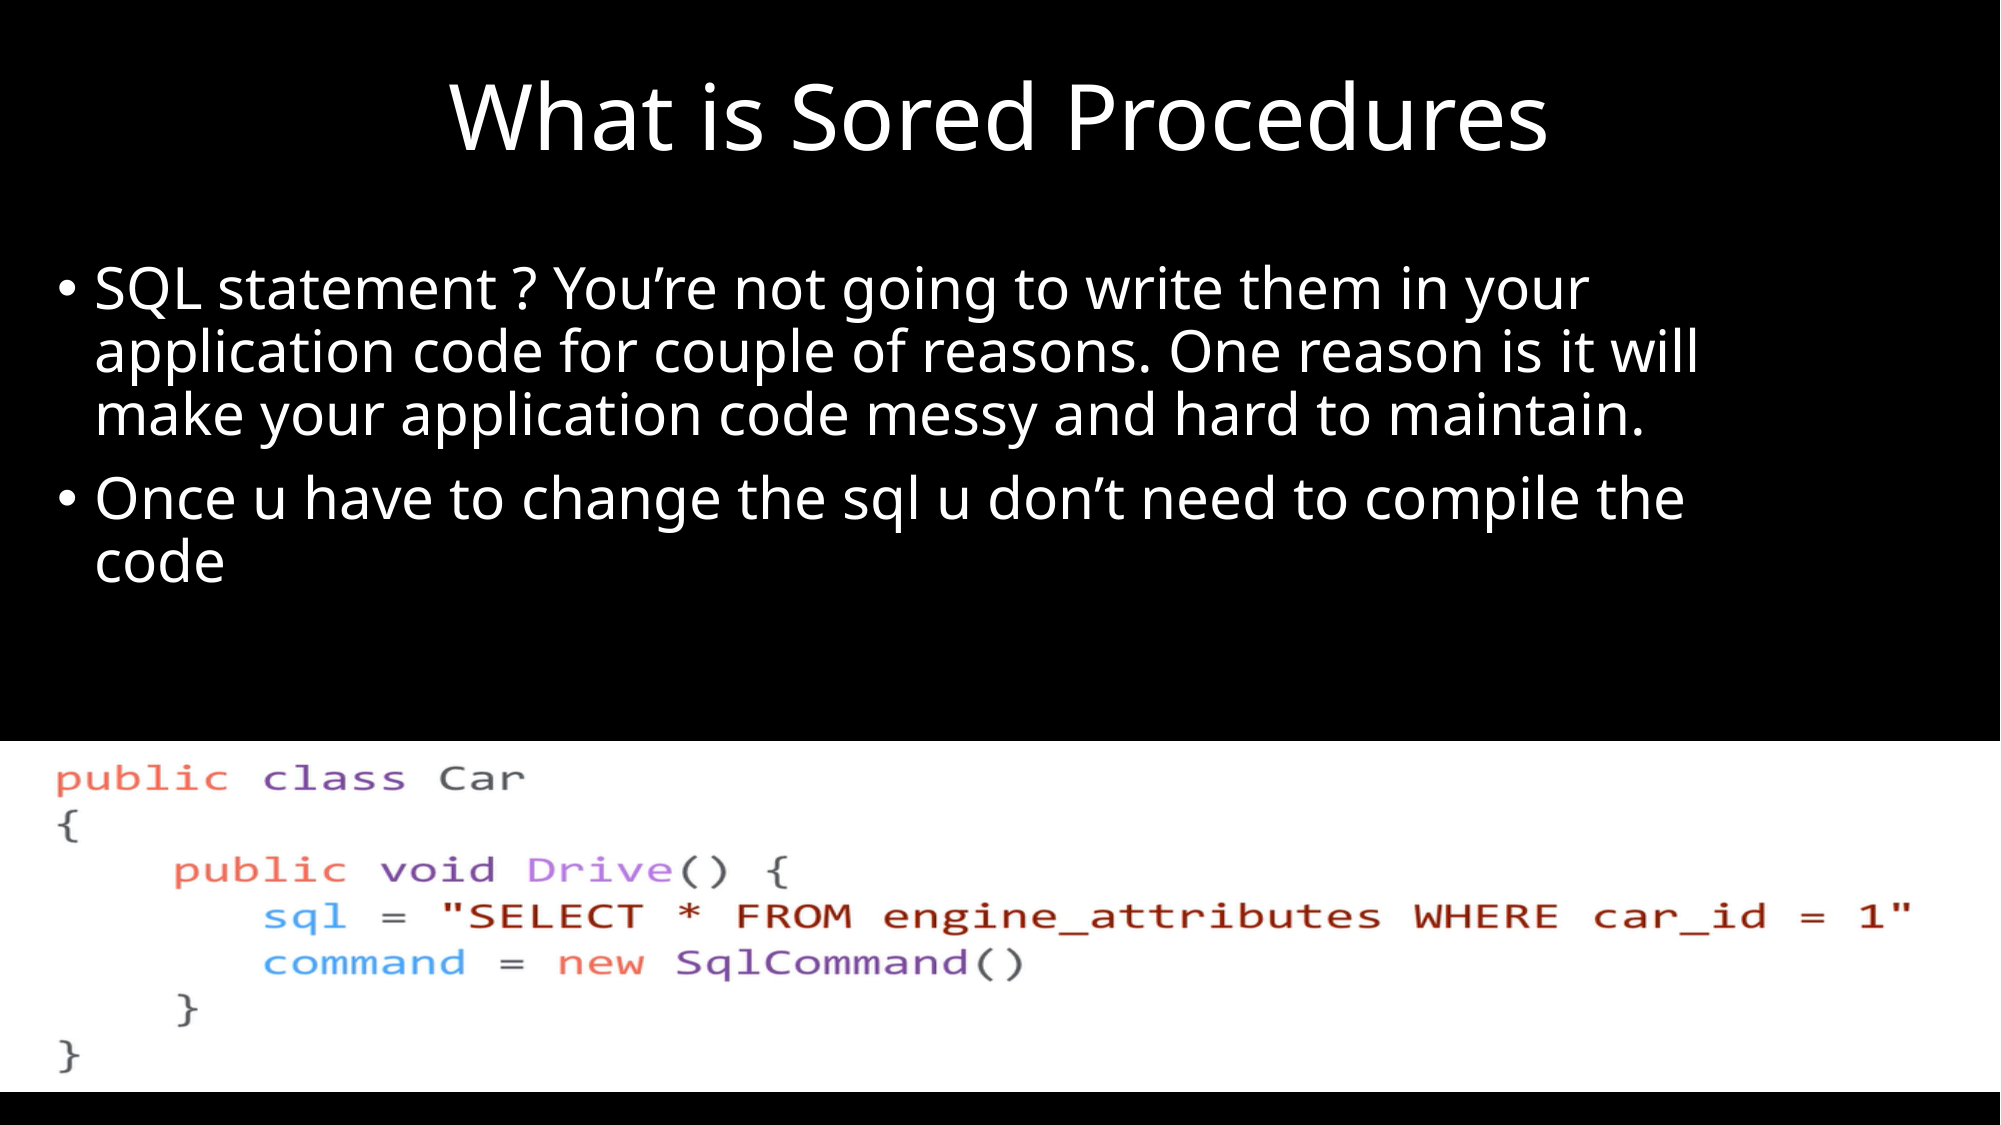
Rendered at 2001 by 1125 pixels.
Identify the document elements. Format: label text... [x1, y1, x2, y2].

picture [0, 741, 2000, 1092]
title What is Sored Procedures [249, 64, 1750, 251]
list SQL statement ? You’re not going to write them in your application code for couple of reasons. One reason is it will make your application code messy and hard to maintain. Once u have to change the sql u don’t need to compile the code [42, 251, 1793, 629]
